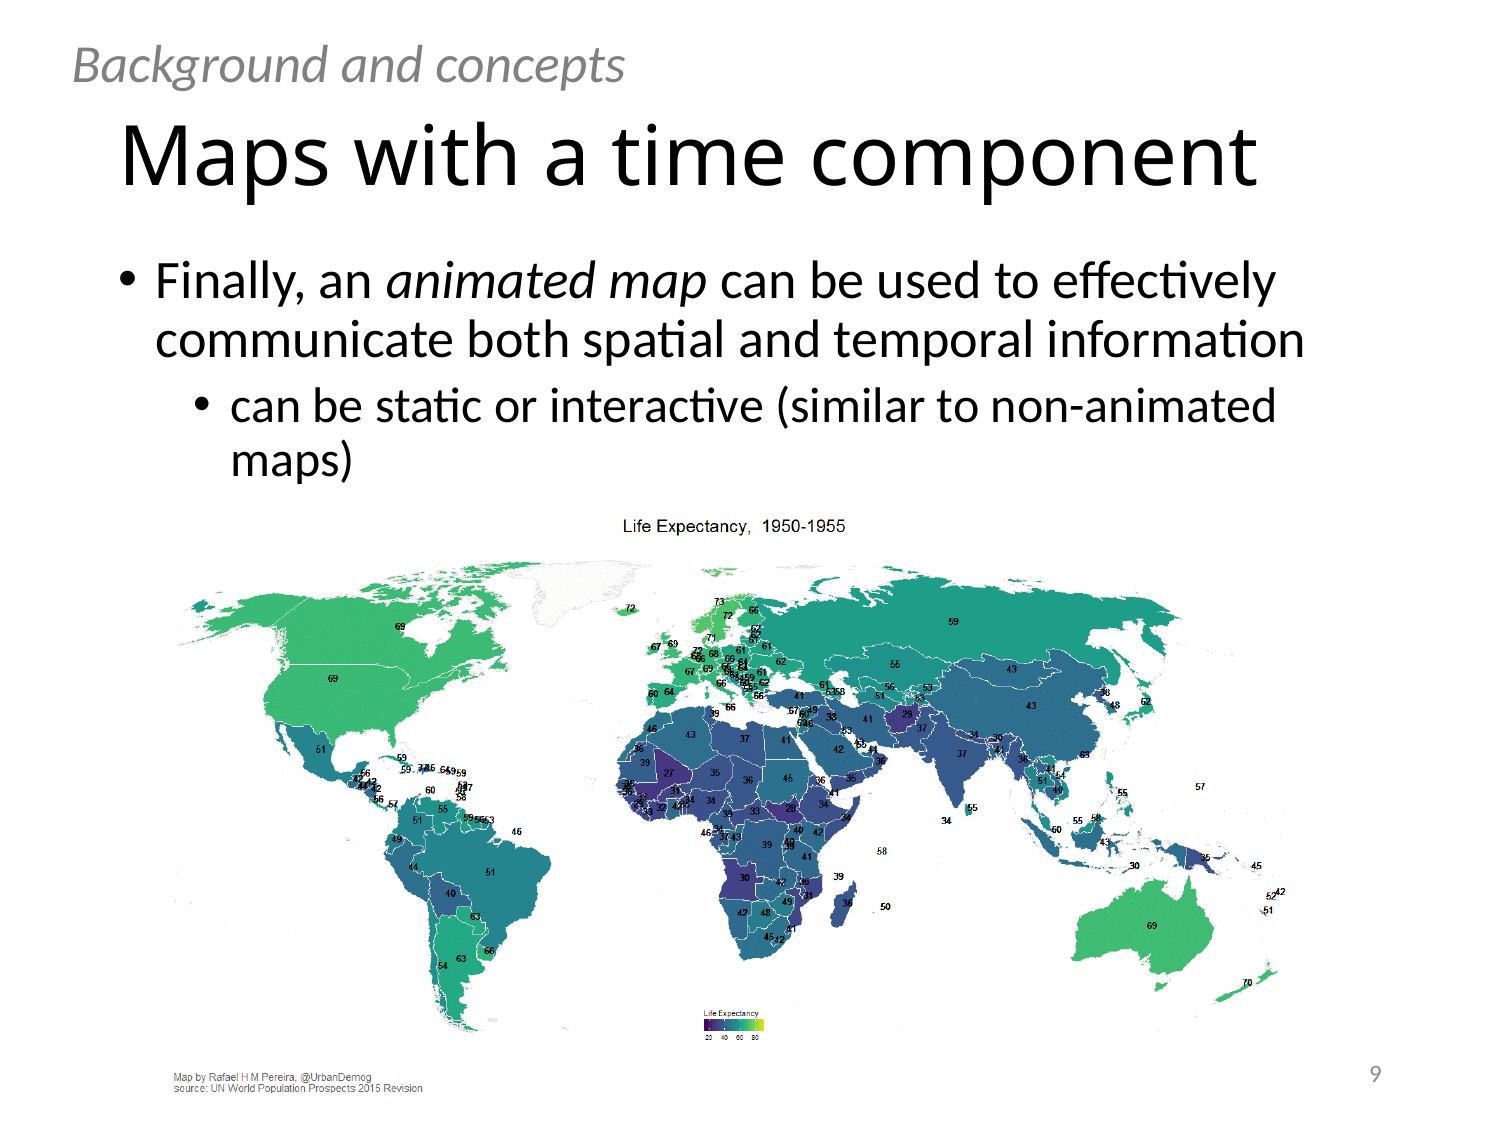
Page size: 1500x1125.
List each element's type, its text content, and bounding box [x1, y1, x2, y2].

title Maps with a time component [103, 73, 1397, 244]
picture [172, 517, 1294, 1093]
list Finally, an animated map can be used to effectively communicate both spatial and temporal information can be static or interactive (similar to non-animated maps) [103, 244, 1397, 1014]
list Background and concepts [56, 28, 642, 108]
slide_number 9 [1059, 1042, 1397, 1103]
